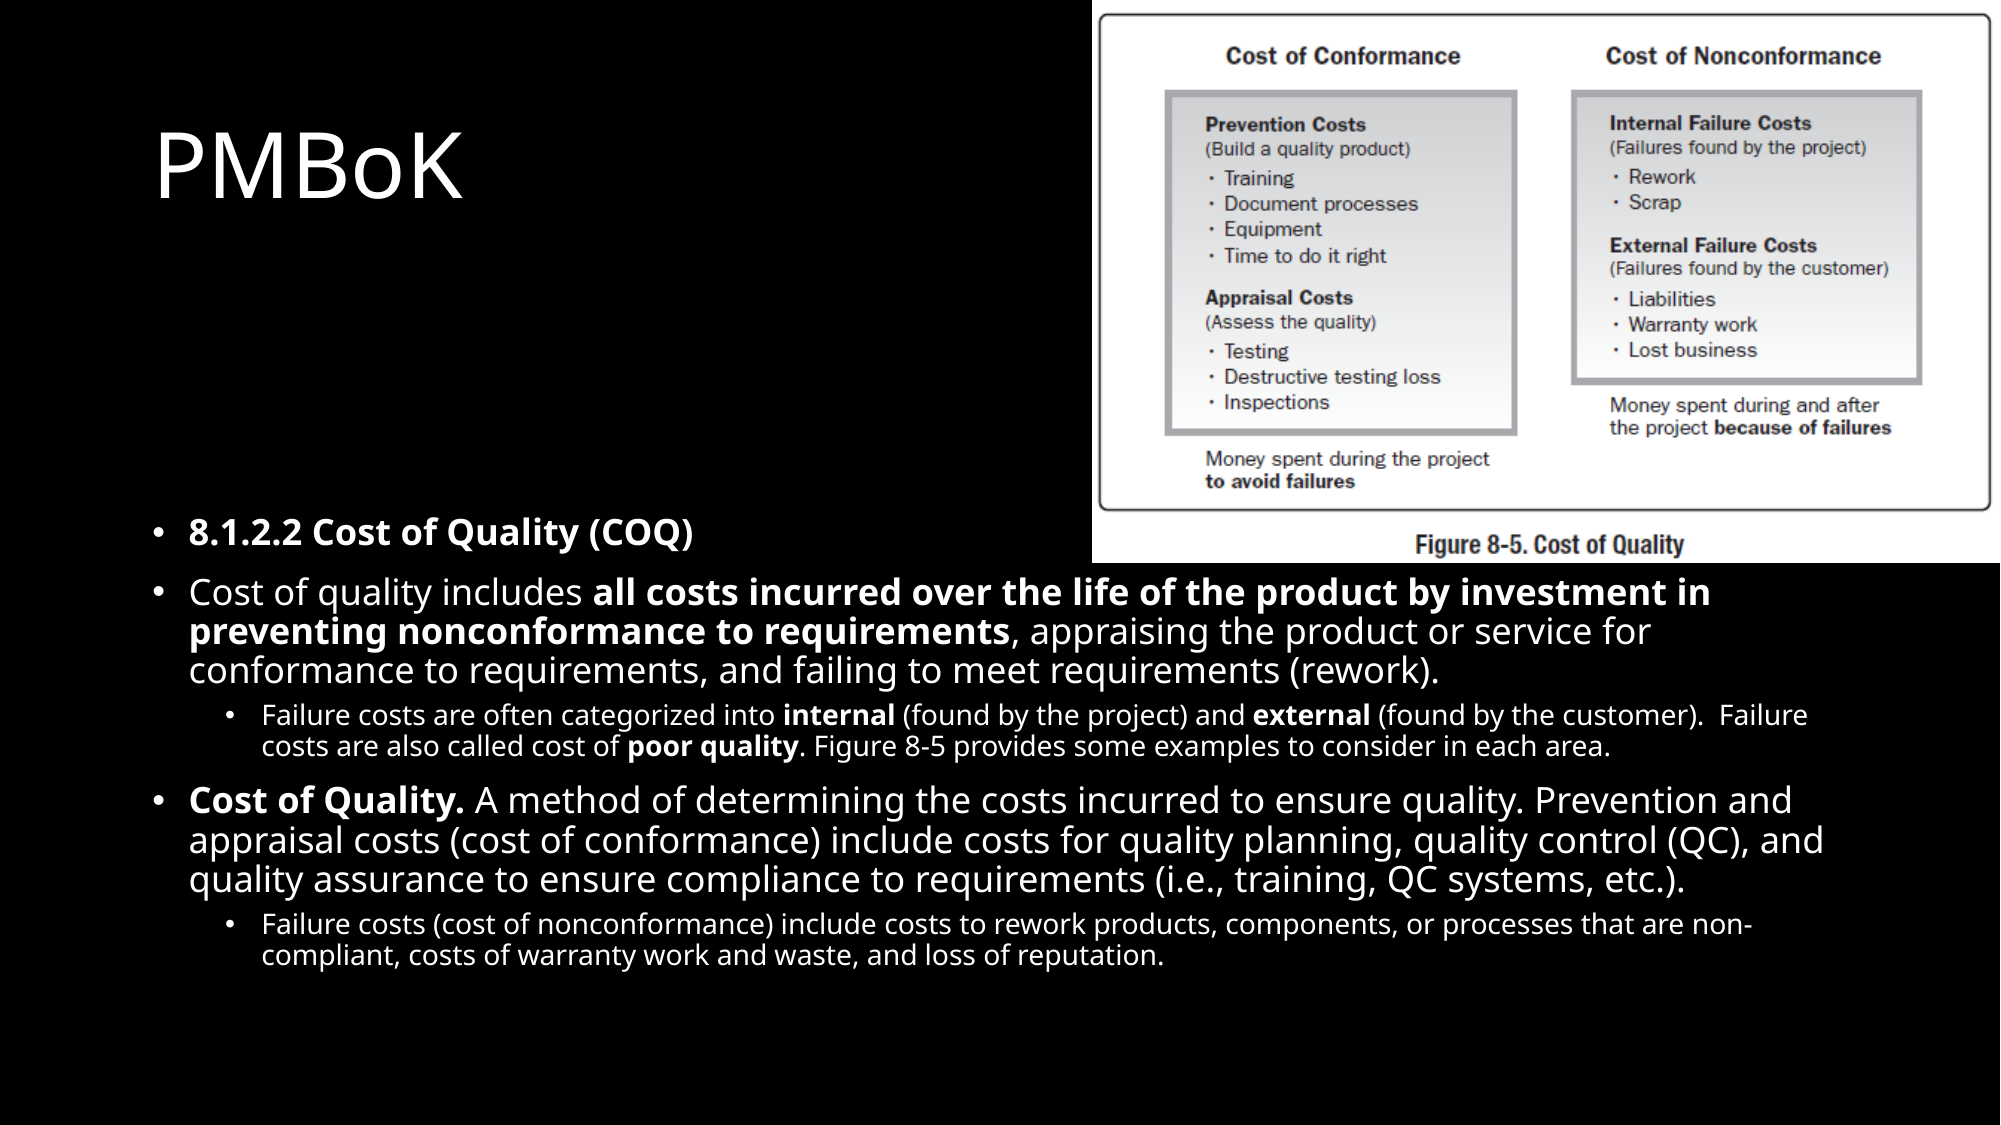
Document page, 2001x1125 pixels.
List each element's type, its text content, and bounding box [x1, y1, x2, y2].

list 8.1.2.2 Cost of Quality (COQ) Cost of quality includes all costs incurred over the life of the product by investment in preventing nonconformance to requirements, appraising the product or service for conformance to requirements, and failing to meet requirements (rework). Failure costs are often categorized into internal (found by the project) and external (found by the customer). Failure costs are also called cost of poor quality. Figure 8-5 provides some examples to consider in each area. Cost of Quality. A method of determining the costs incurred to ensure quality. Prevention and appraisal costs (cost of conformance) include costs for quality planning, quality control (QC), and quality assurance to ensure compliance to requirements (i.e., training, QC systems, etc.). Failure costs (cost of nonconformance) include costs to rework products, components, or processes that are non-compliant, costs of warranty work and waste, and loss of reputation. [137, 506, 1863, 1014]
title PMBoK [137, 59, 1092, 278]
picture [1092, 0, 2000, 563]
